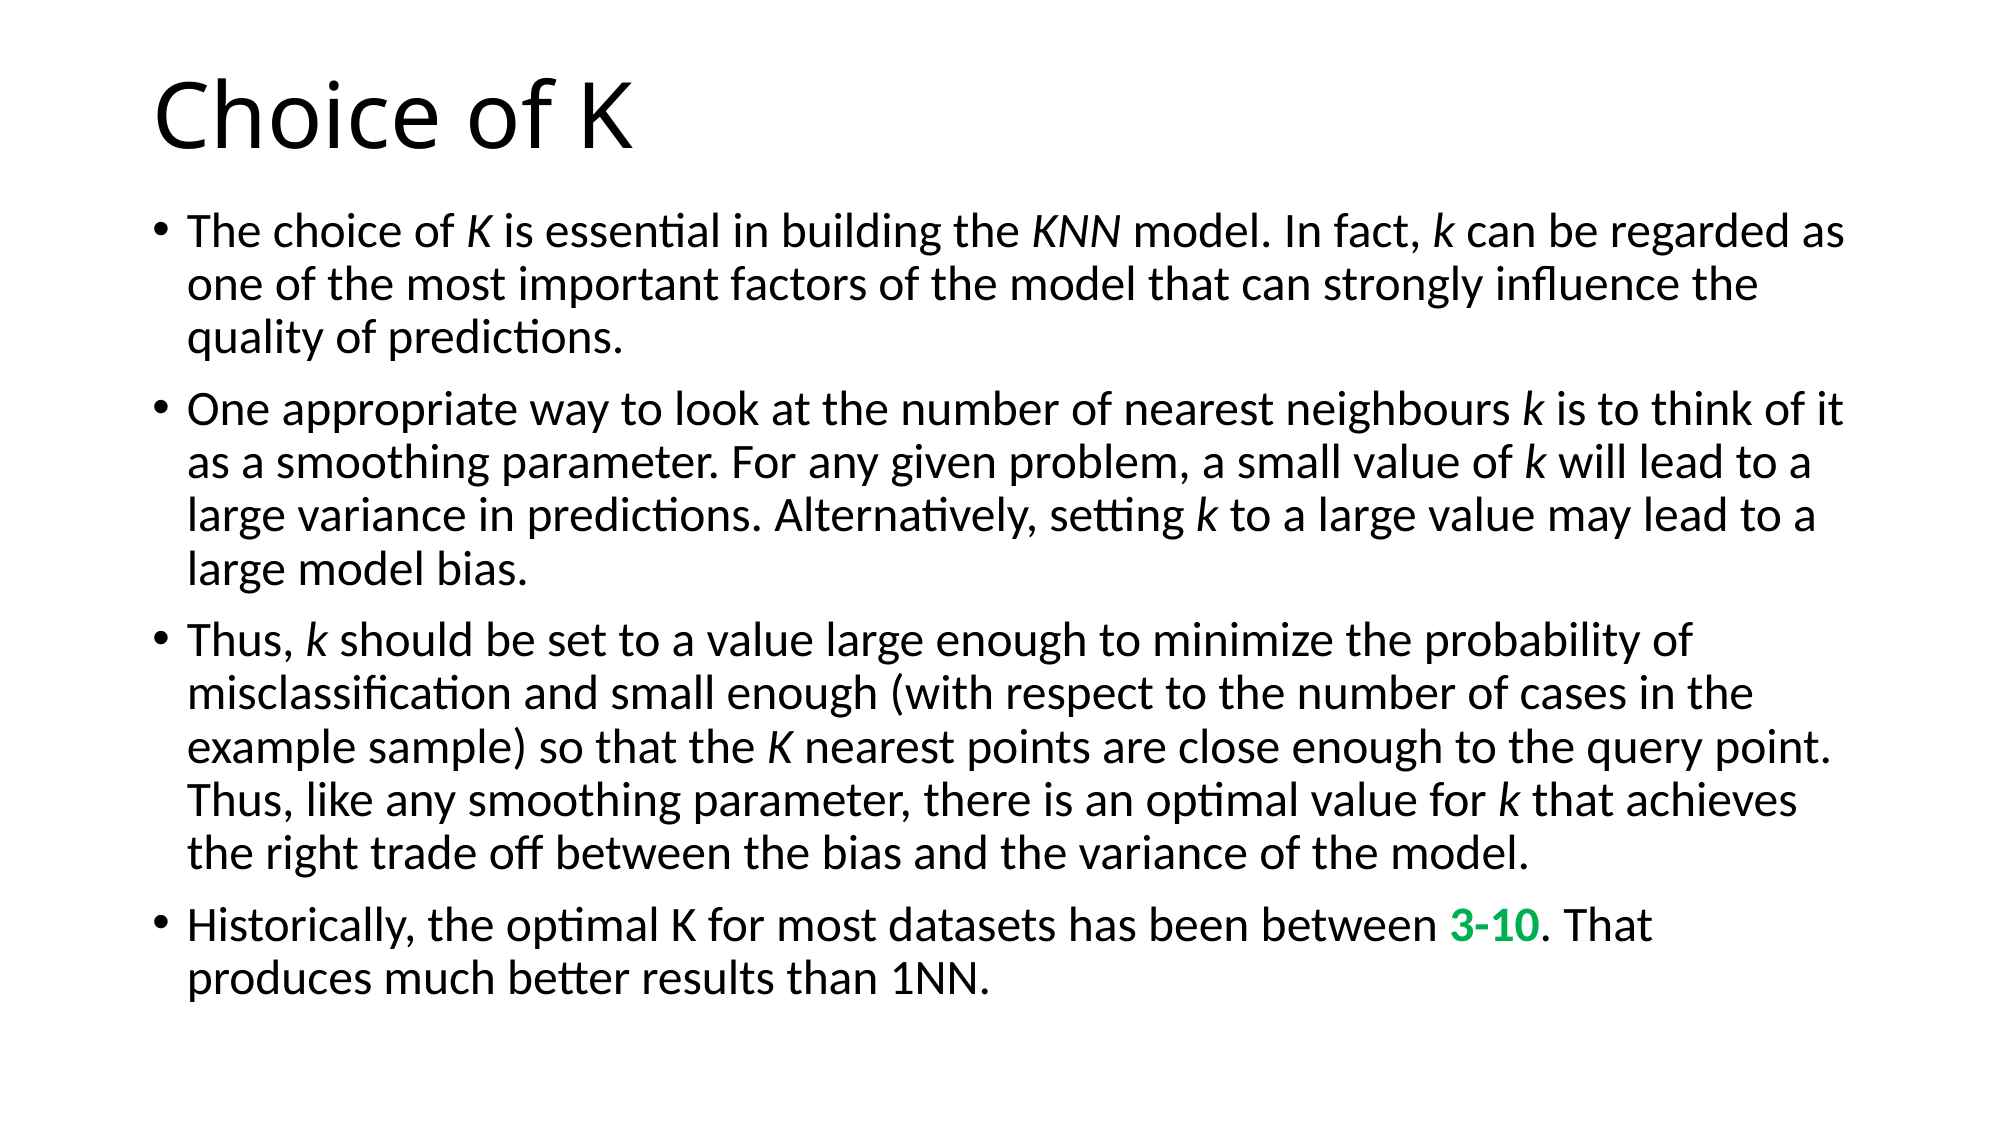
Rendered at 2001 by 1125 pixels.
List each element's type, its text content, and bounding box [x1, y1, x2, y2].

list The choice of K is essential in building the KNN model. In fact, k can be regarded as one of the most important factors of the model that can strongly influence the quality of predictions. One appropriate way to look at the number of nearest neighbours k is to think of it as a smoothing parameter. For any given problem, a small value of k will lead to a large variance in predictions. Alternatively, setting k to a large value may lead to a large model bias. Thus, k should be set to a value large enough to minimize the probability of misclassification and small enough (with respect to the number of cases in the example sample) so that the K nearest points are close enough to the query point. Thus, like any smoothing parameter, there is an optimal value for k that achieves the right trade off between the bias and the variance of the model. Historically, the optimal K for most datasets has been between 3-10. That produces much better results than 1NN. [137, 197, 1863, 1014]
title Choice of K [137, 59, 1863, 177]
